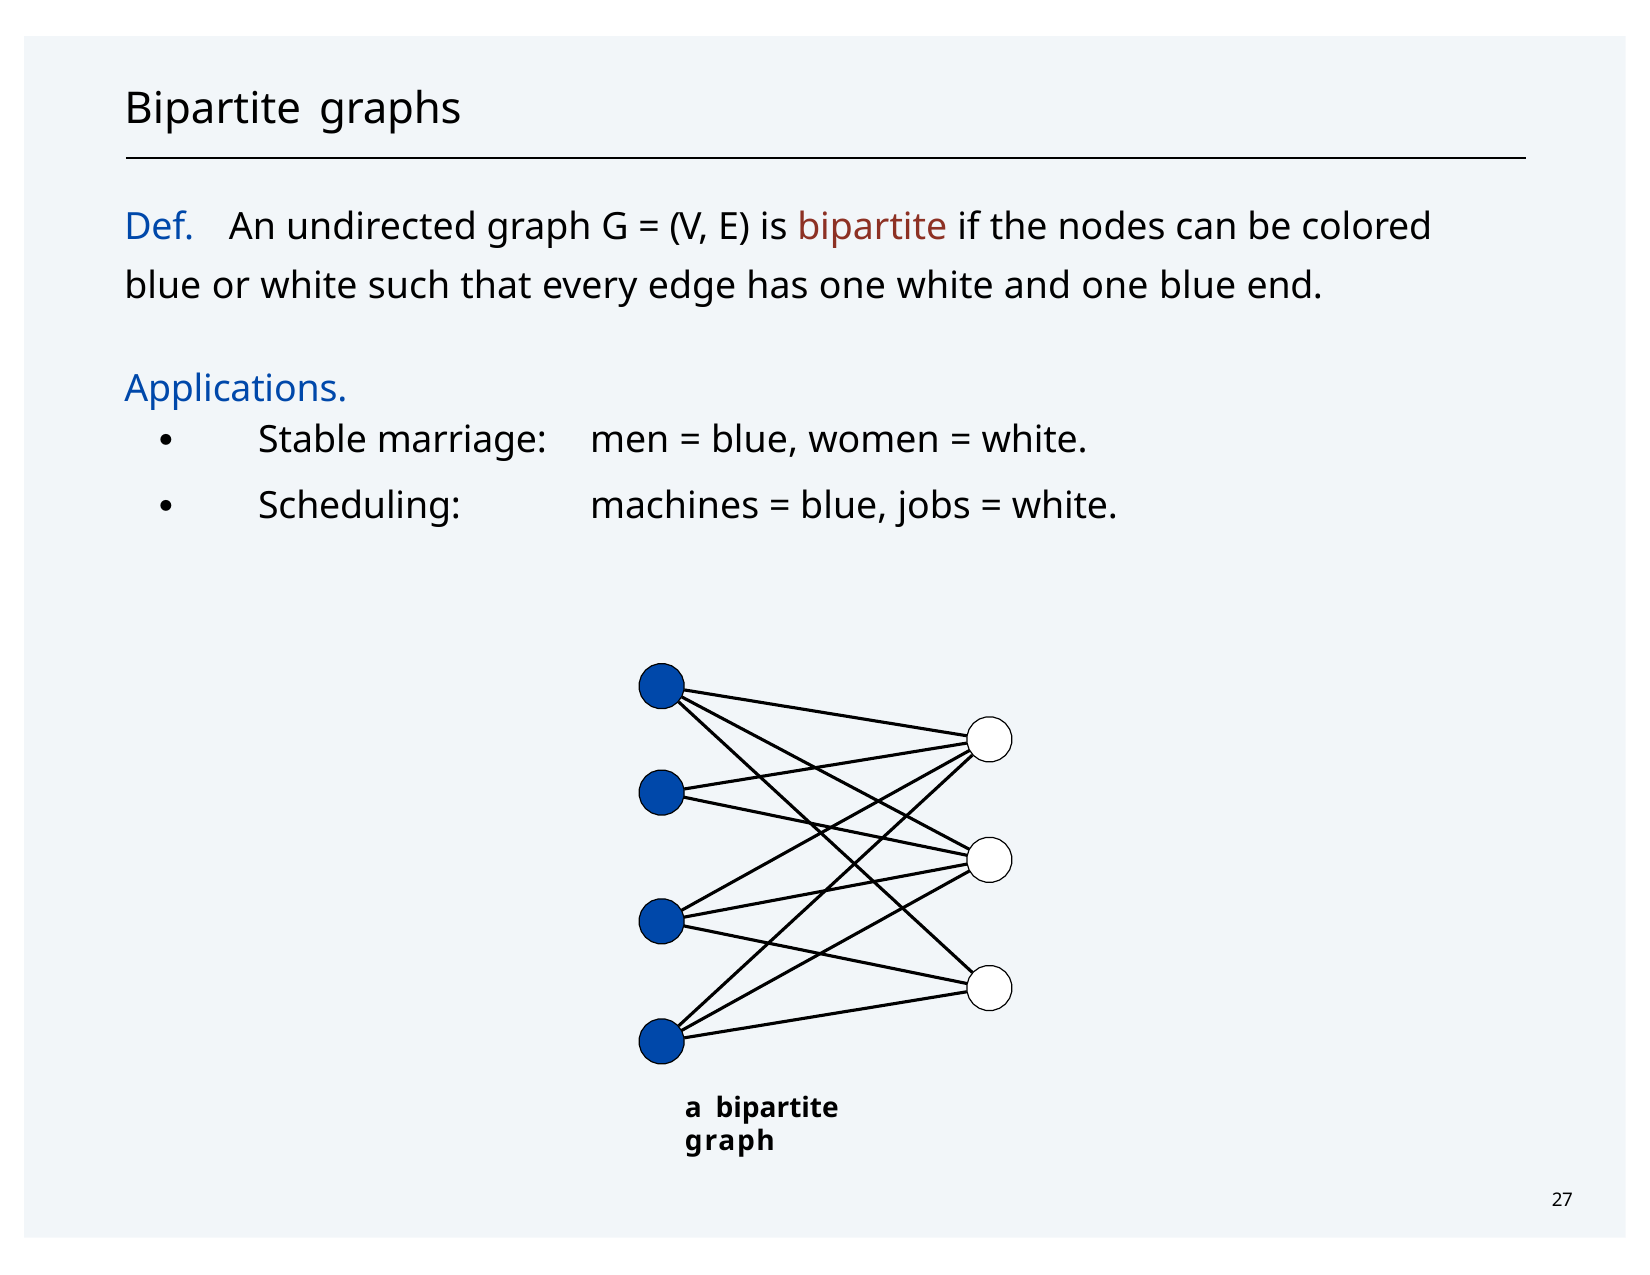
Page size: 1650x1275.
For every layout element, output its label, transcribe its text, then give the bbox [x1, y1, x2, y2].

text_box Def. An undirected graph G = (V, E) is bipartite if the nodes can be colored blue or white such that every edge has one white and one blue end. Applications. ・Stable marriage: men = blue, women = white. ・Scheduling: machines = blue, jobs = white. [118, 185, 1493, 536]
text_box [638, 662, 1013, 1065]
title Bipartite graphs [122, 77, 995, 185]
slide_number 27 [1545, 1186, 1584, 1275]
text_box a bipartite graph [683, 1087, 932, 1157]
